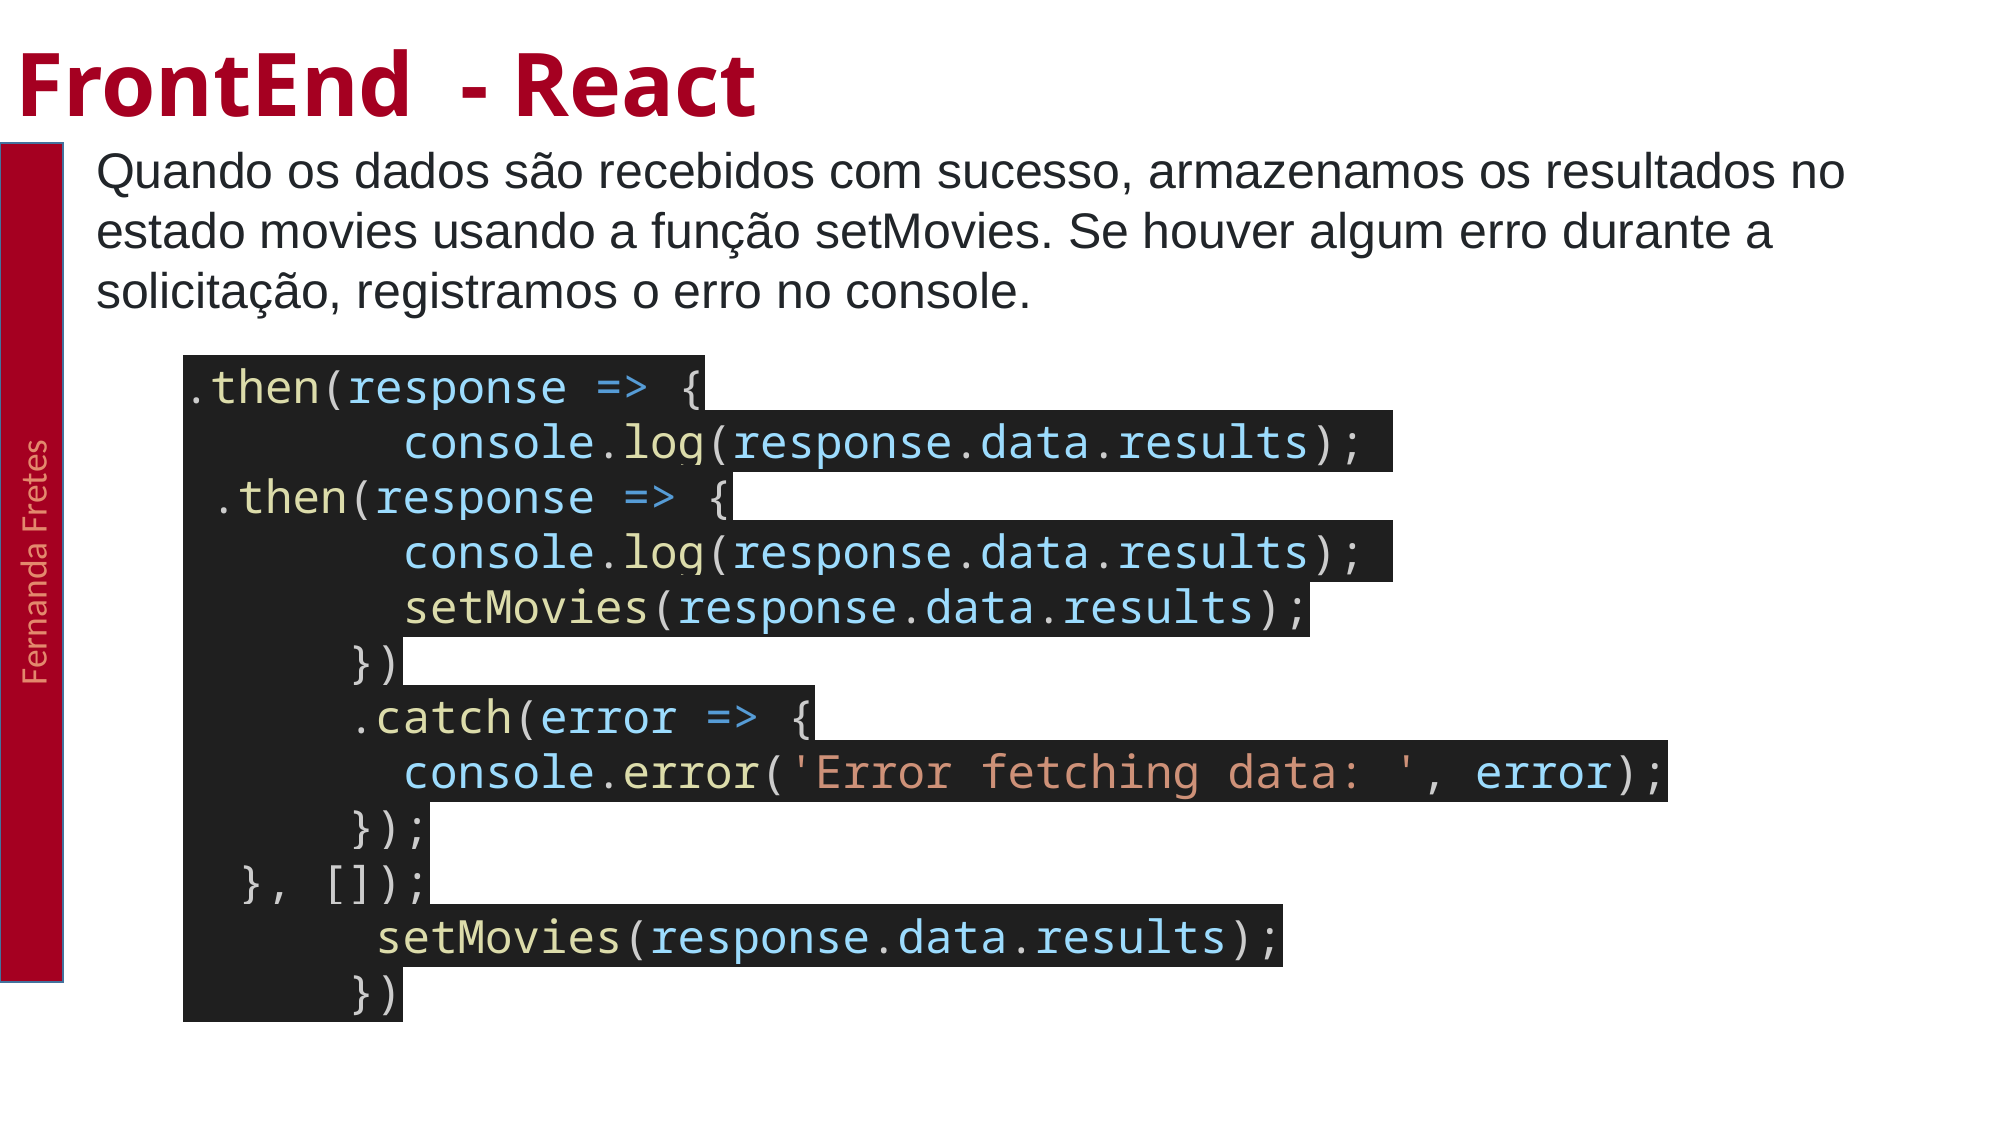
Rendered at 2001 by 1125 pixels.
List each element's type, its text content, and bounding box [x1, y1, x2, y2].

text_box .then(response => { console.log(response.data.results); .then(response => { console.log(response.data.results); setMovies(response.data.results); }) .catch(error => { console.error('Error fetching data: ', error); }); }, []); setMovies(response.data.results); }) [167, 350, 1815, 1025]
text_box Fernanda Fretes [0, 143, 64, 983]
text_box FrontEnd - React [0, 32, 1725, 143]
text_box Quando os dados são recebidos com sucesso, armazenamos os resultados no estado movies usando a função setMovies. Se houver algum erro durante a solicitação, registramos o erro no console. [81, 131, 1919, 327]
